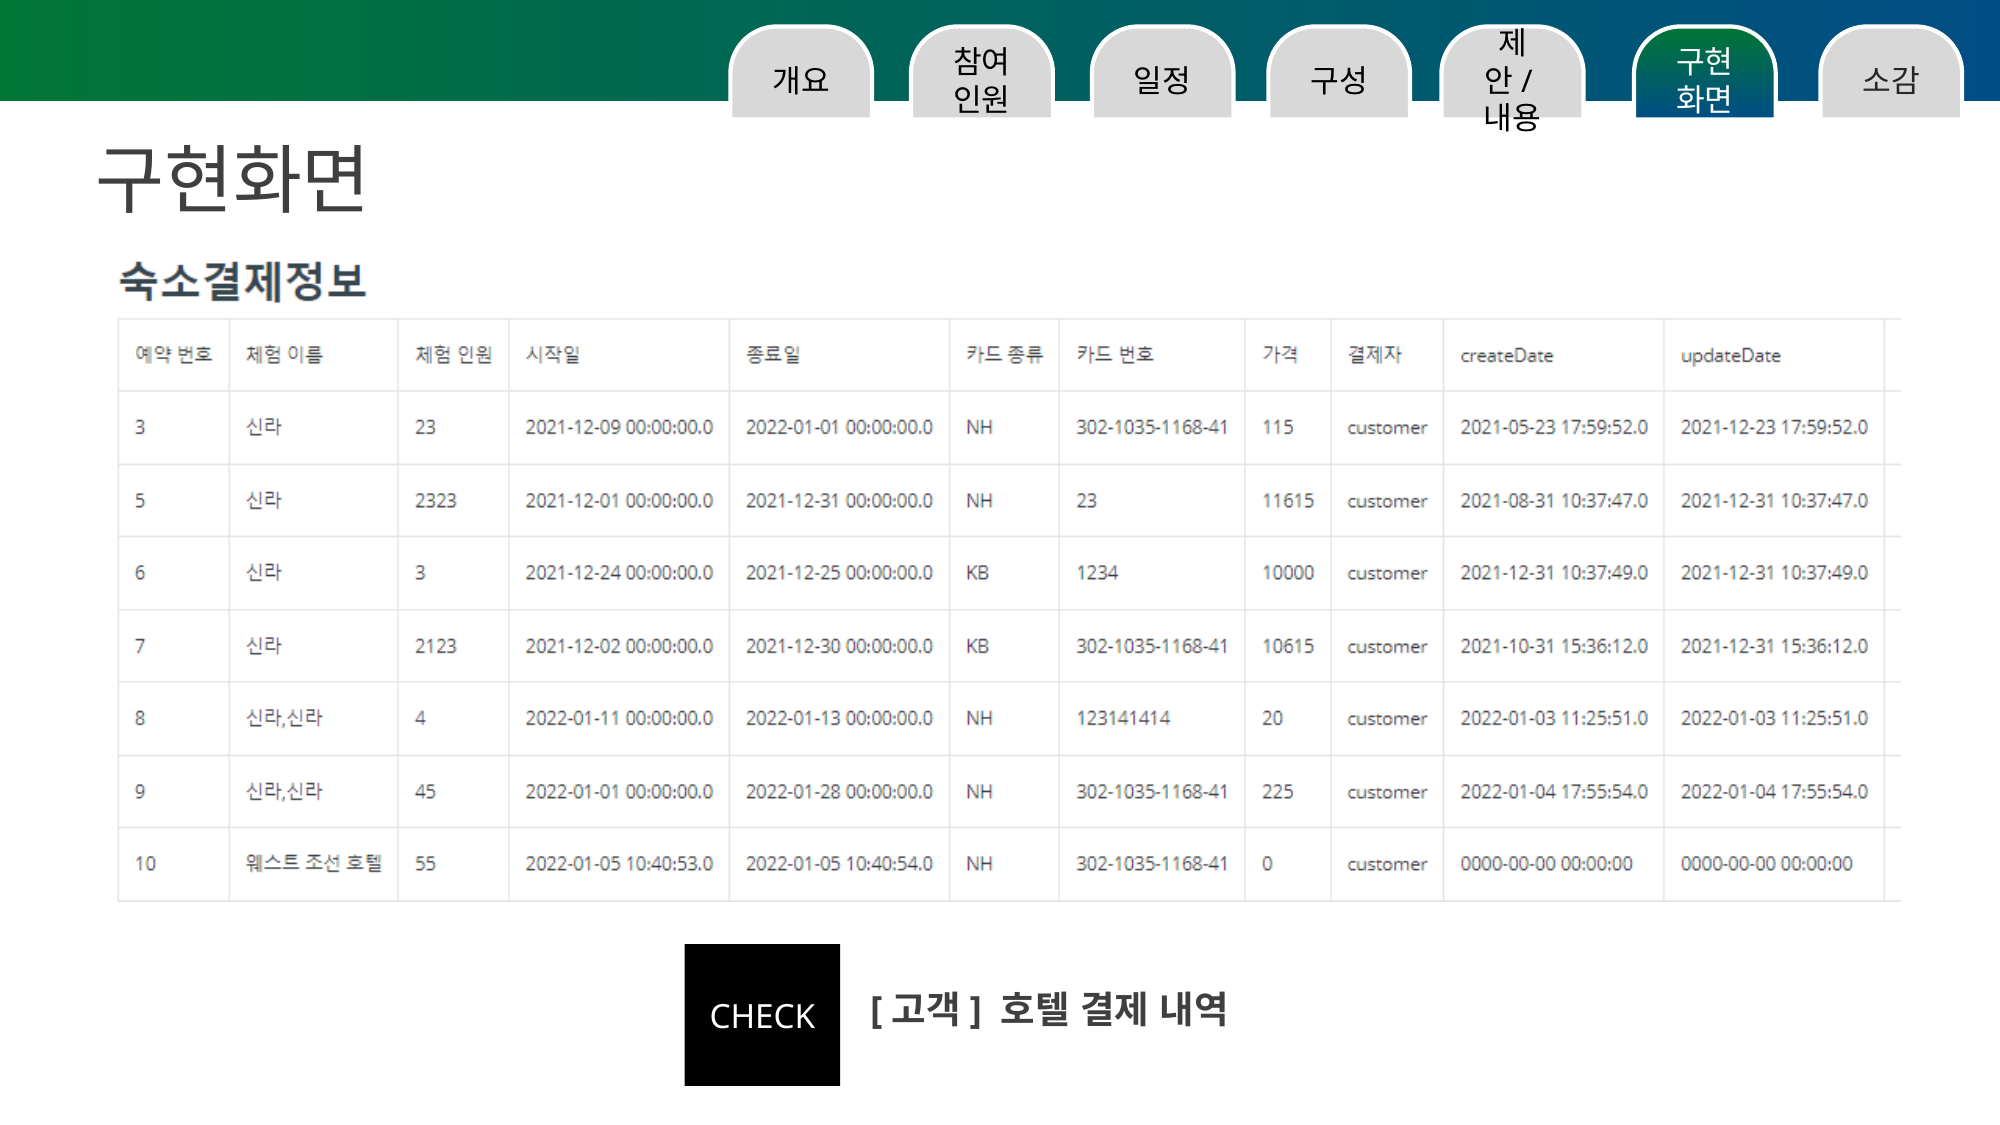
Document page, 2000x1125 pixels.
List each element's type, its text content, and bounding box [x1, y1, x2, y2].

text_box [684, 943, 1622, 1087]
picture [98, 223, 1901, 902]
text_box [1315, 0, 1377, 220]
text_box [1382, 0, 2000, 101]
text_box [0, 0, 1310, 101]
text_box 구현화면 [80, 125, 427, 232]
